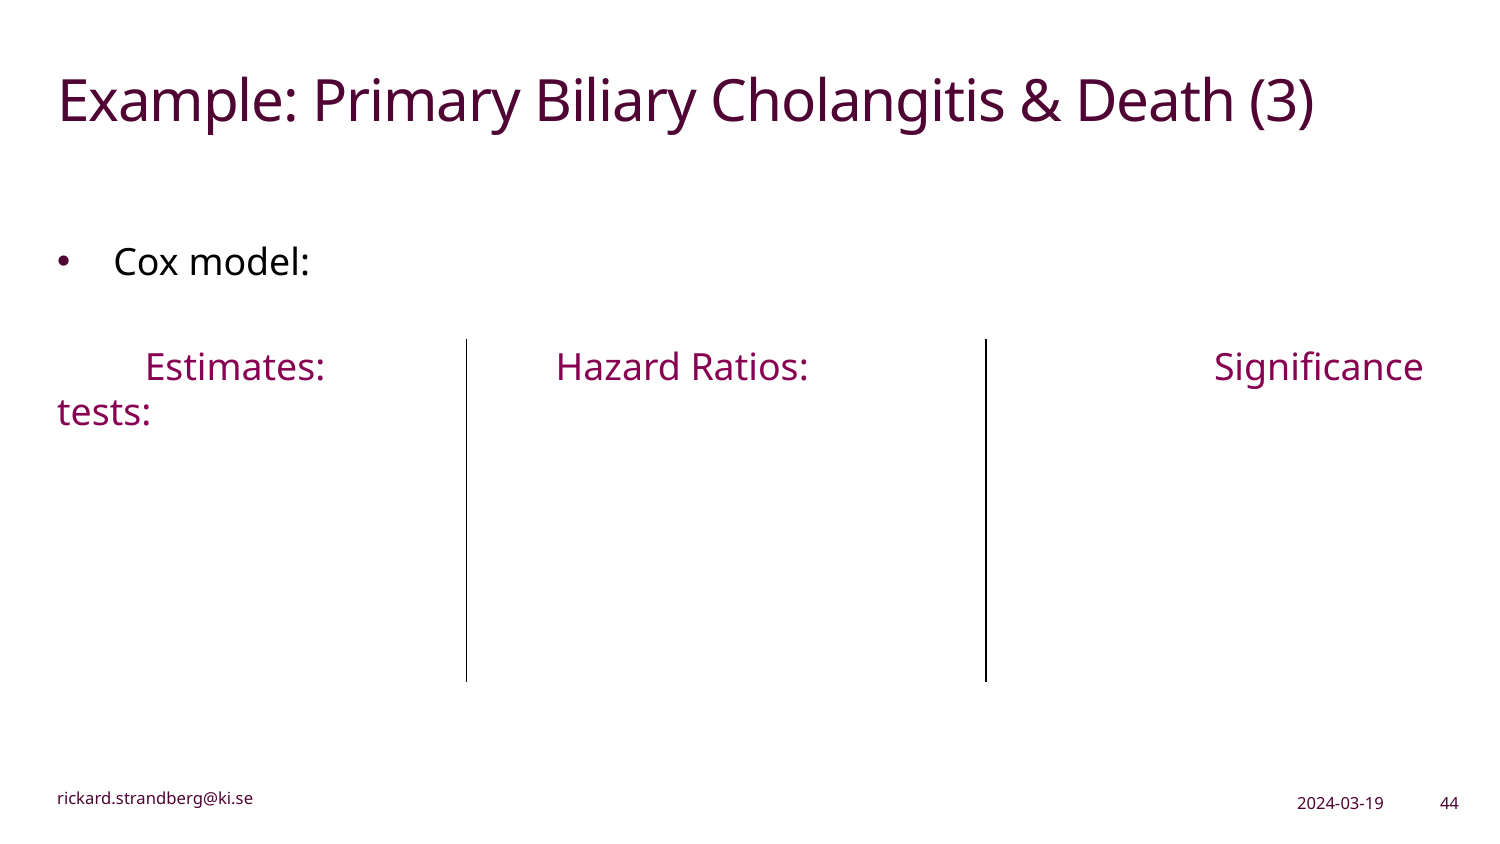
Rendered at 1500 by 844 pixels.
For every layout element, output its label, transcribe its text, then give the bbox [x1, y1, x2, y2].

slide_number 44 [1361, 785, 1474, 814]
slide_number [1086, 785, 1361, 814]
footer rickard.strandberg@ki.se [41, 785, 408, 814]
title Example: Primary Biliary Cholangitis & Death (3) [41, 55, 1458, 197]
